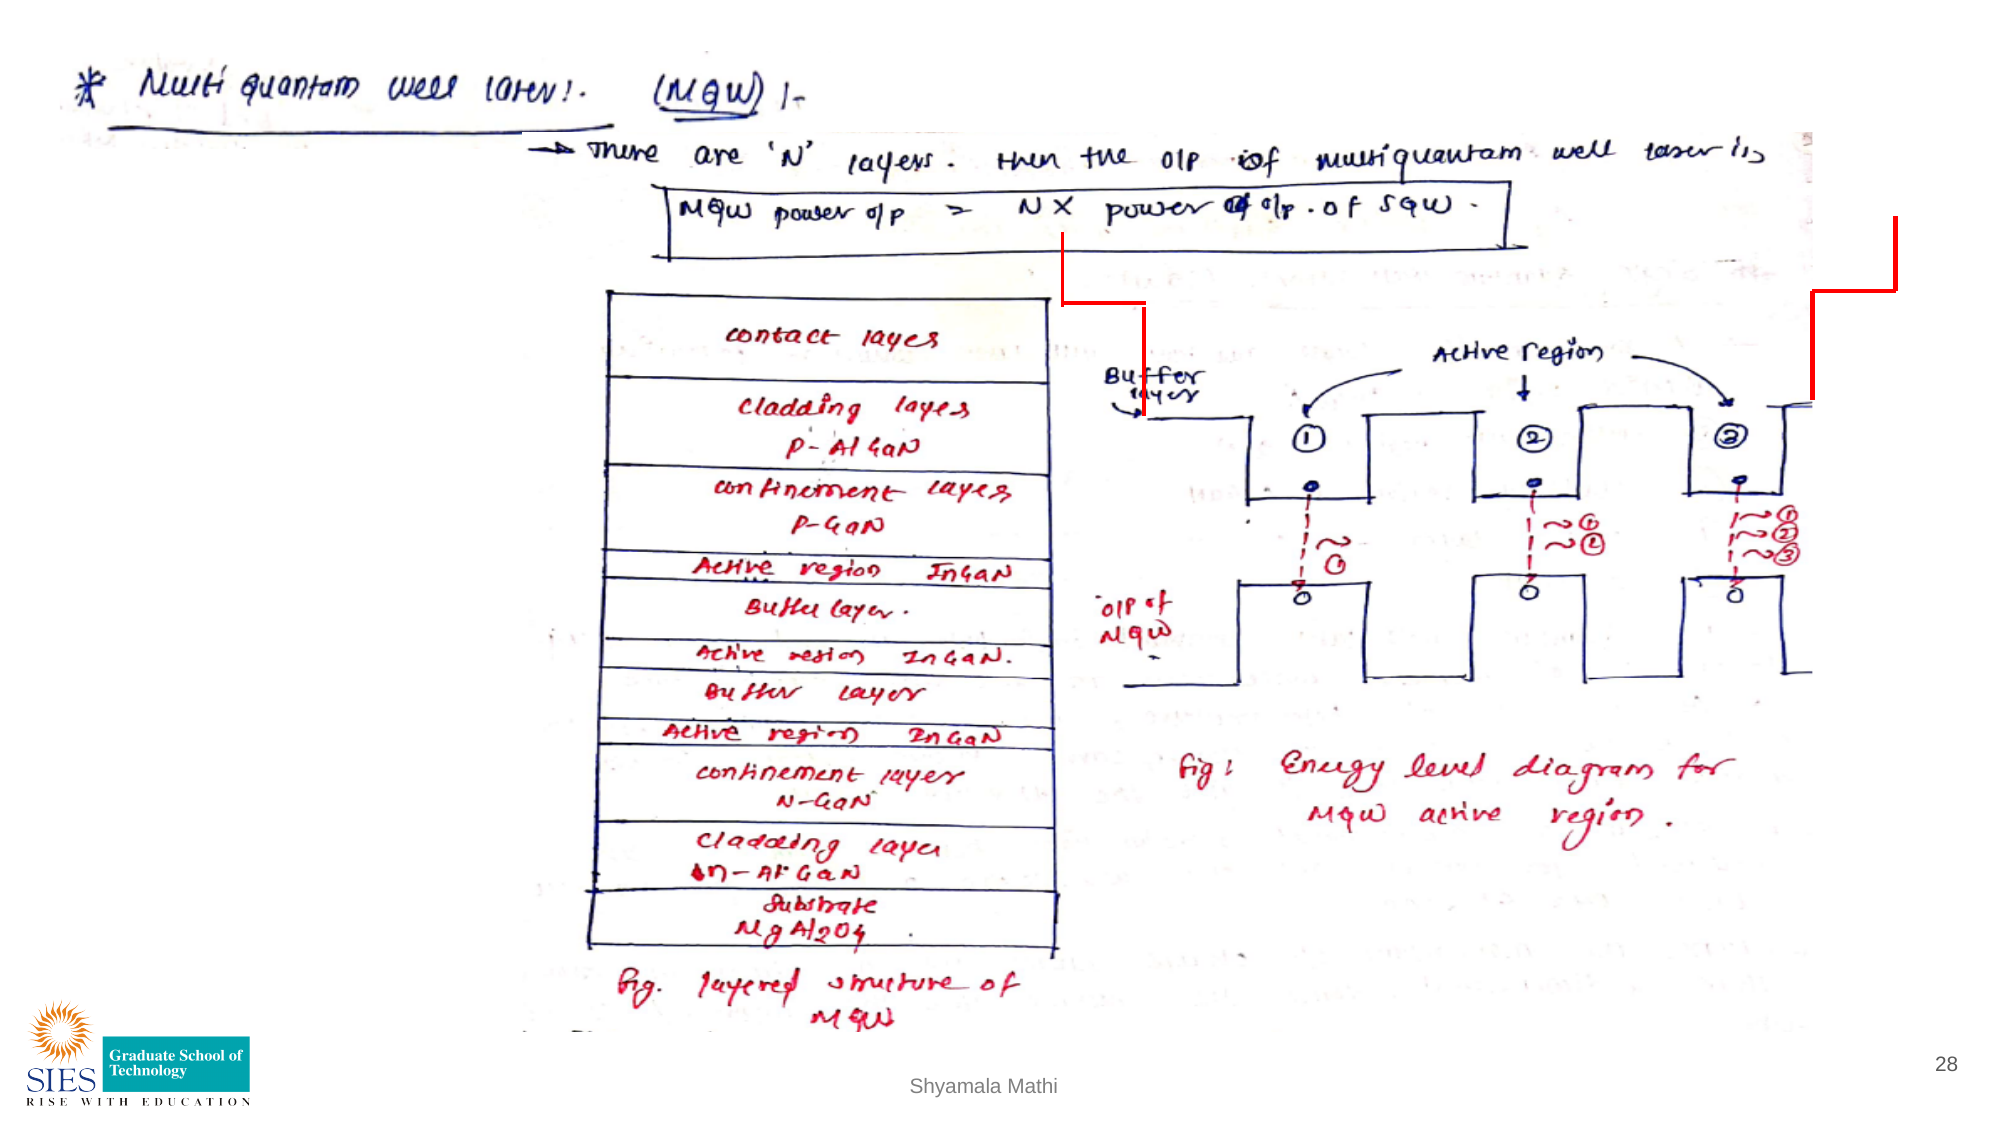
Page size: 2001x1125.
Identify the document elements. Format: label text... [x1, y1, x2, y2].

slide_number 28 [1853, 1019, 1974, 1106]
picture [26, 998, 250, 1106]
picture [59, 51, 1813, 1032]
